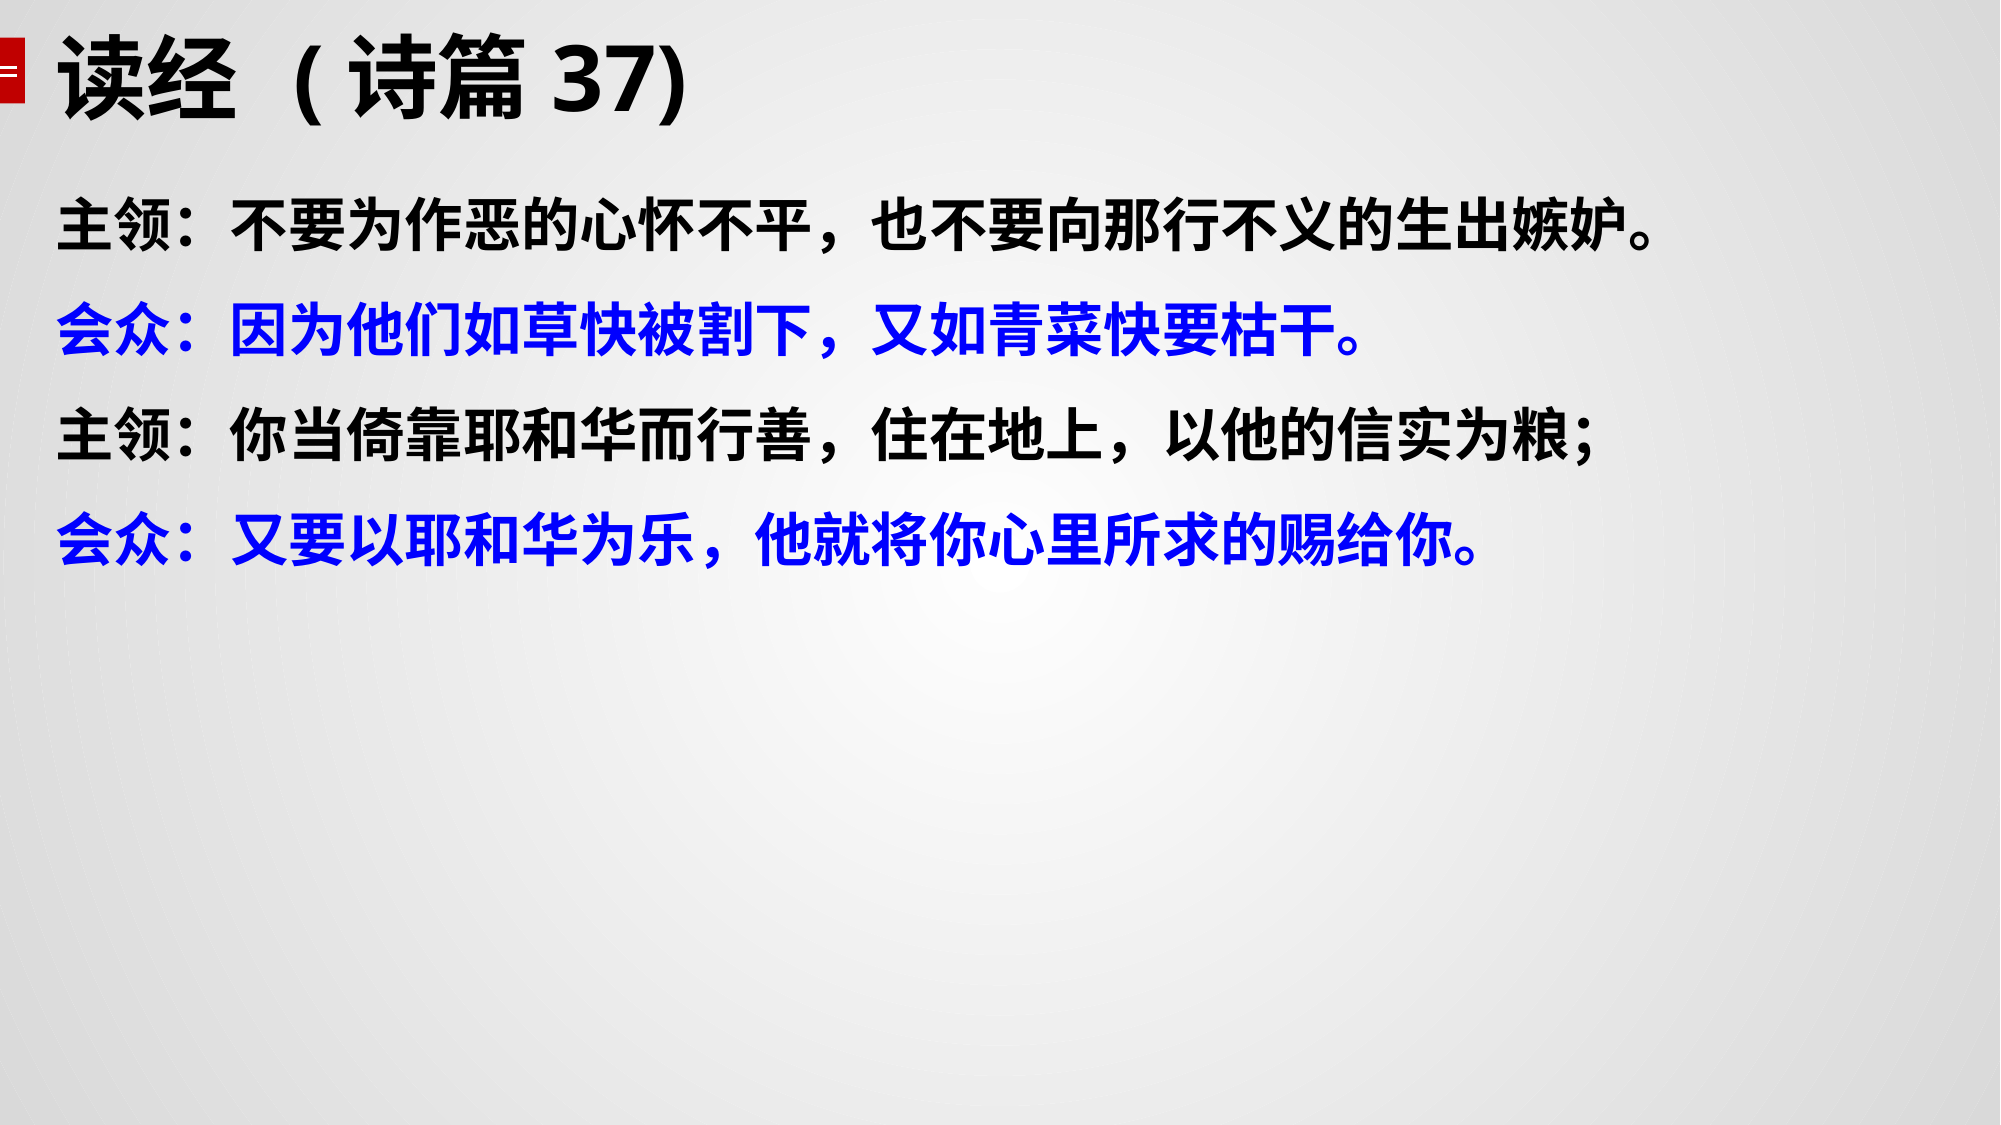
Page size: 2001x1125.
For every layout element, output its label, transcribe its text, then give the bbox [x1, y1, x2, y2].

list 主领：不要为作恶的心怀不平，也不要向那行不义的生出嫉妒。 会众：因为他们如草快被割下，又如青菜快要枯干。 主领：你当倚靠耶和华而行善，住在地上，以他的信实为粮； 会众：又要以耶和华为乐，他就将你心里所求的赐给你。 [40, 145, 1973, 1091]
list (诗篇37) [278, 0, 2000, 402]
